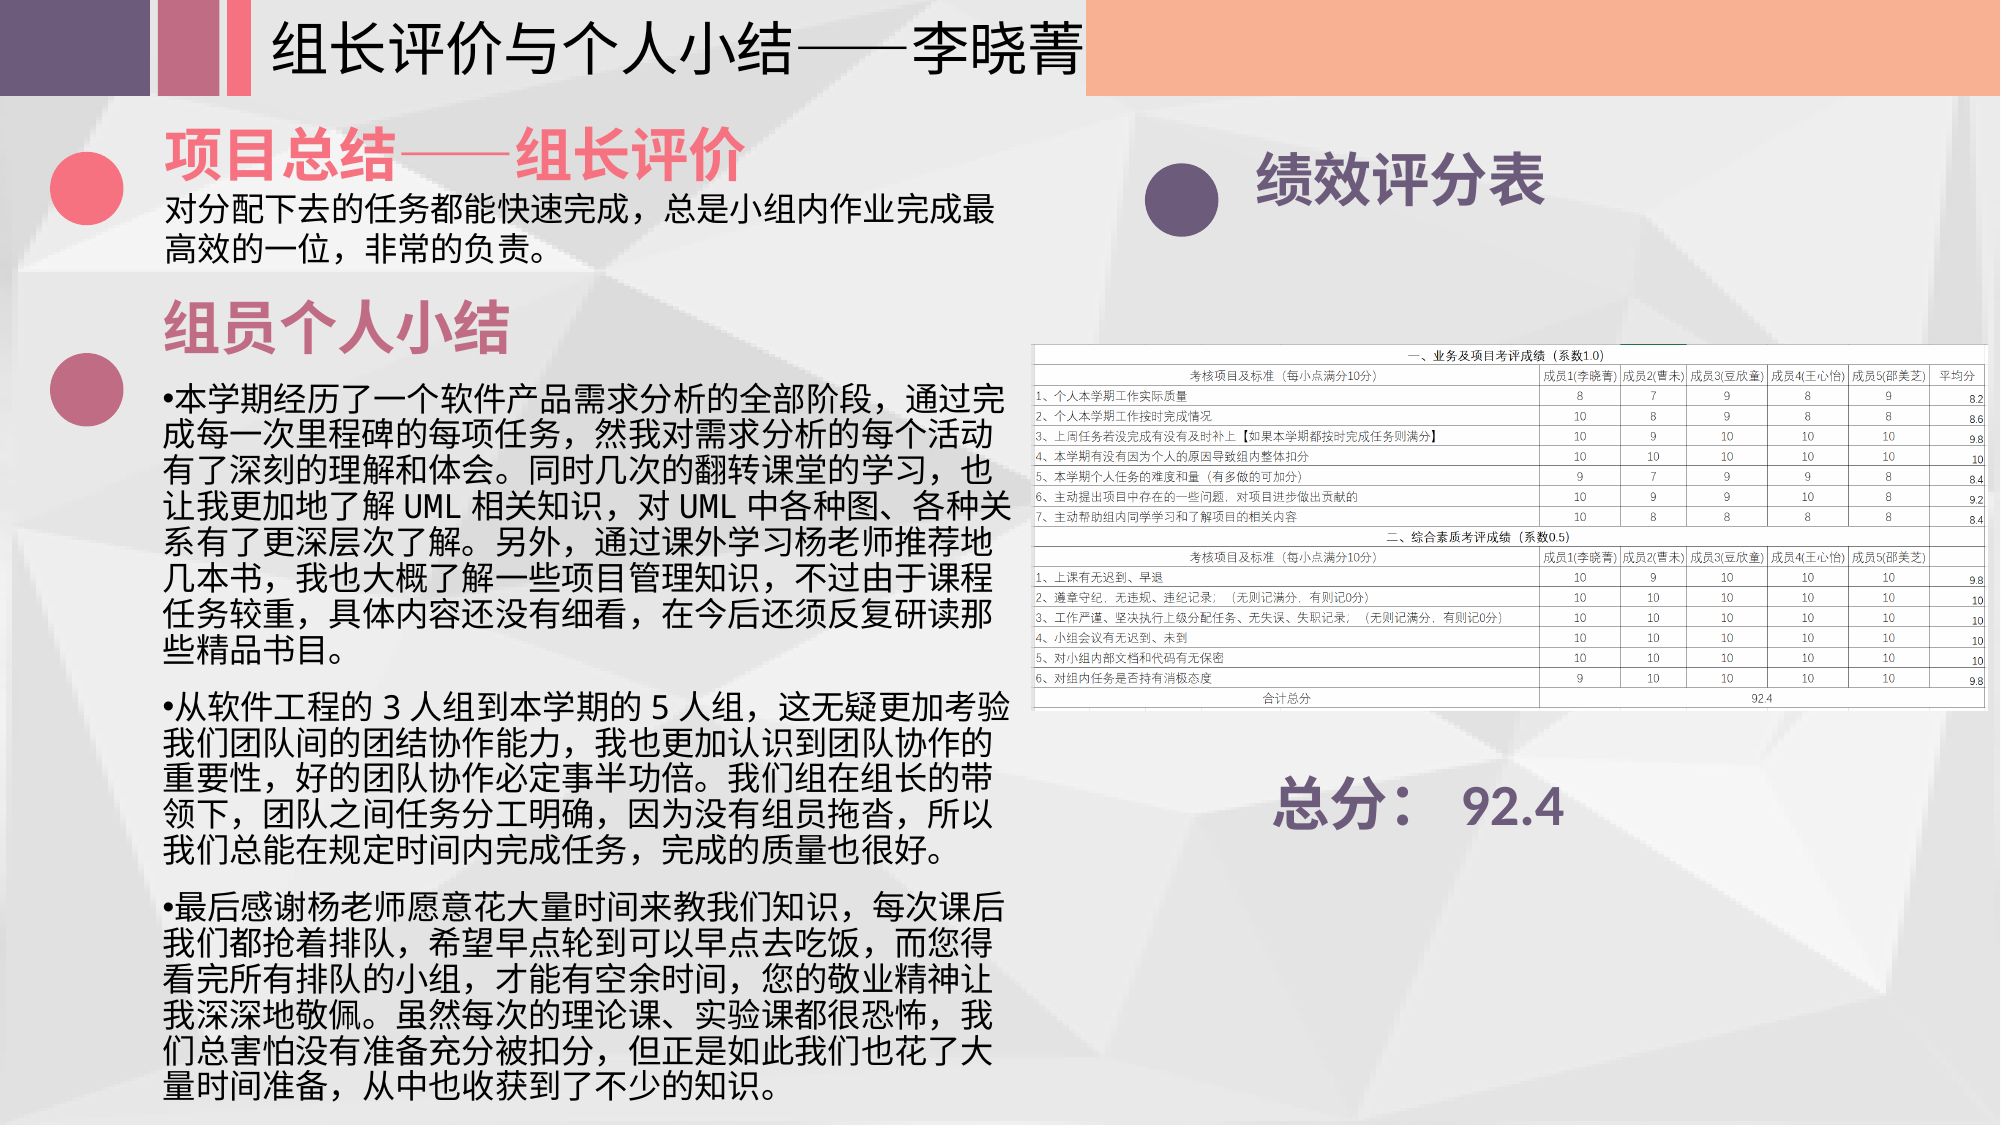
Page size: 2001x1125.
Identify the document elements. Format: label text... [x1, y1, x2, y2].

text_box 组员个人小结 本学期经历了一个软件产品需求分析的全部阶段，通过完成每一次里程碑的每项任务，然我对需求分析的每个活动有了深刻的理解和体会。同时几次的翻转课堂的学习，也让我更加地了解UML相关知识，对UML中各种图、各种关系有了更深层次了解。另外，通过课外学习杨老师推荐地几本书，我也大概了解一些项目管理知识，不过由于课程任务较重，具体内容还没有细看，在今后还须反复研读那些精品书目。 从软件工程的3人组到本学期的5人组，这无疑更加考验我们团队间的团结协作能力，我也更加认识到团队协作的重要性，好的团队协作必定事半功倍。我们组在组长的带领下，团队之间任务分工明确，因为没有组员拖沓，所以我们总能在规定时间内完成任务，完成的质量也很好。 最后感谢杨老师愿意花大量时间来教我们知识，每次课后我们都抢着排队，希望早点轮到可以早点去吃饭，而您得看完所有排队的小组，才能有空余时间，您的敬业精神让我深深地敬佩。虽然每次的理论课、实验课都很恐怖，我们总害怕没有准备充分被扣分，但正是如此我们也花了大量时间准备，从中也收获到了不少的知识。 [147, 284, 1031, 1125]
text_box [227, 0, 251, 96]
text_box [1086, 0, 2000, 96]
picture [0, 0, 2001, 1125]
text_box [50, 353, 124, 427]
text_box [0, 0, 150, 96]
text_box [1144, 163, 1219, 237]
text_box [157, 0, 220, 96]
text_box [50, 151, 124, 226]
text_box 总分：92.4 [1256, 759, 1580, 845]
text_box 绩效评分表 [1240, 135, 1562, 221]
text_box 项目总结——组长评价 对分配下去的任务都能快速完成，总是小组内作业完成最高效的一位，非常的负责。 [150, 110, 1031, 276]
text_box 组长评价与个人小结——李晓菁 [255, 5, 1102, 90]
